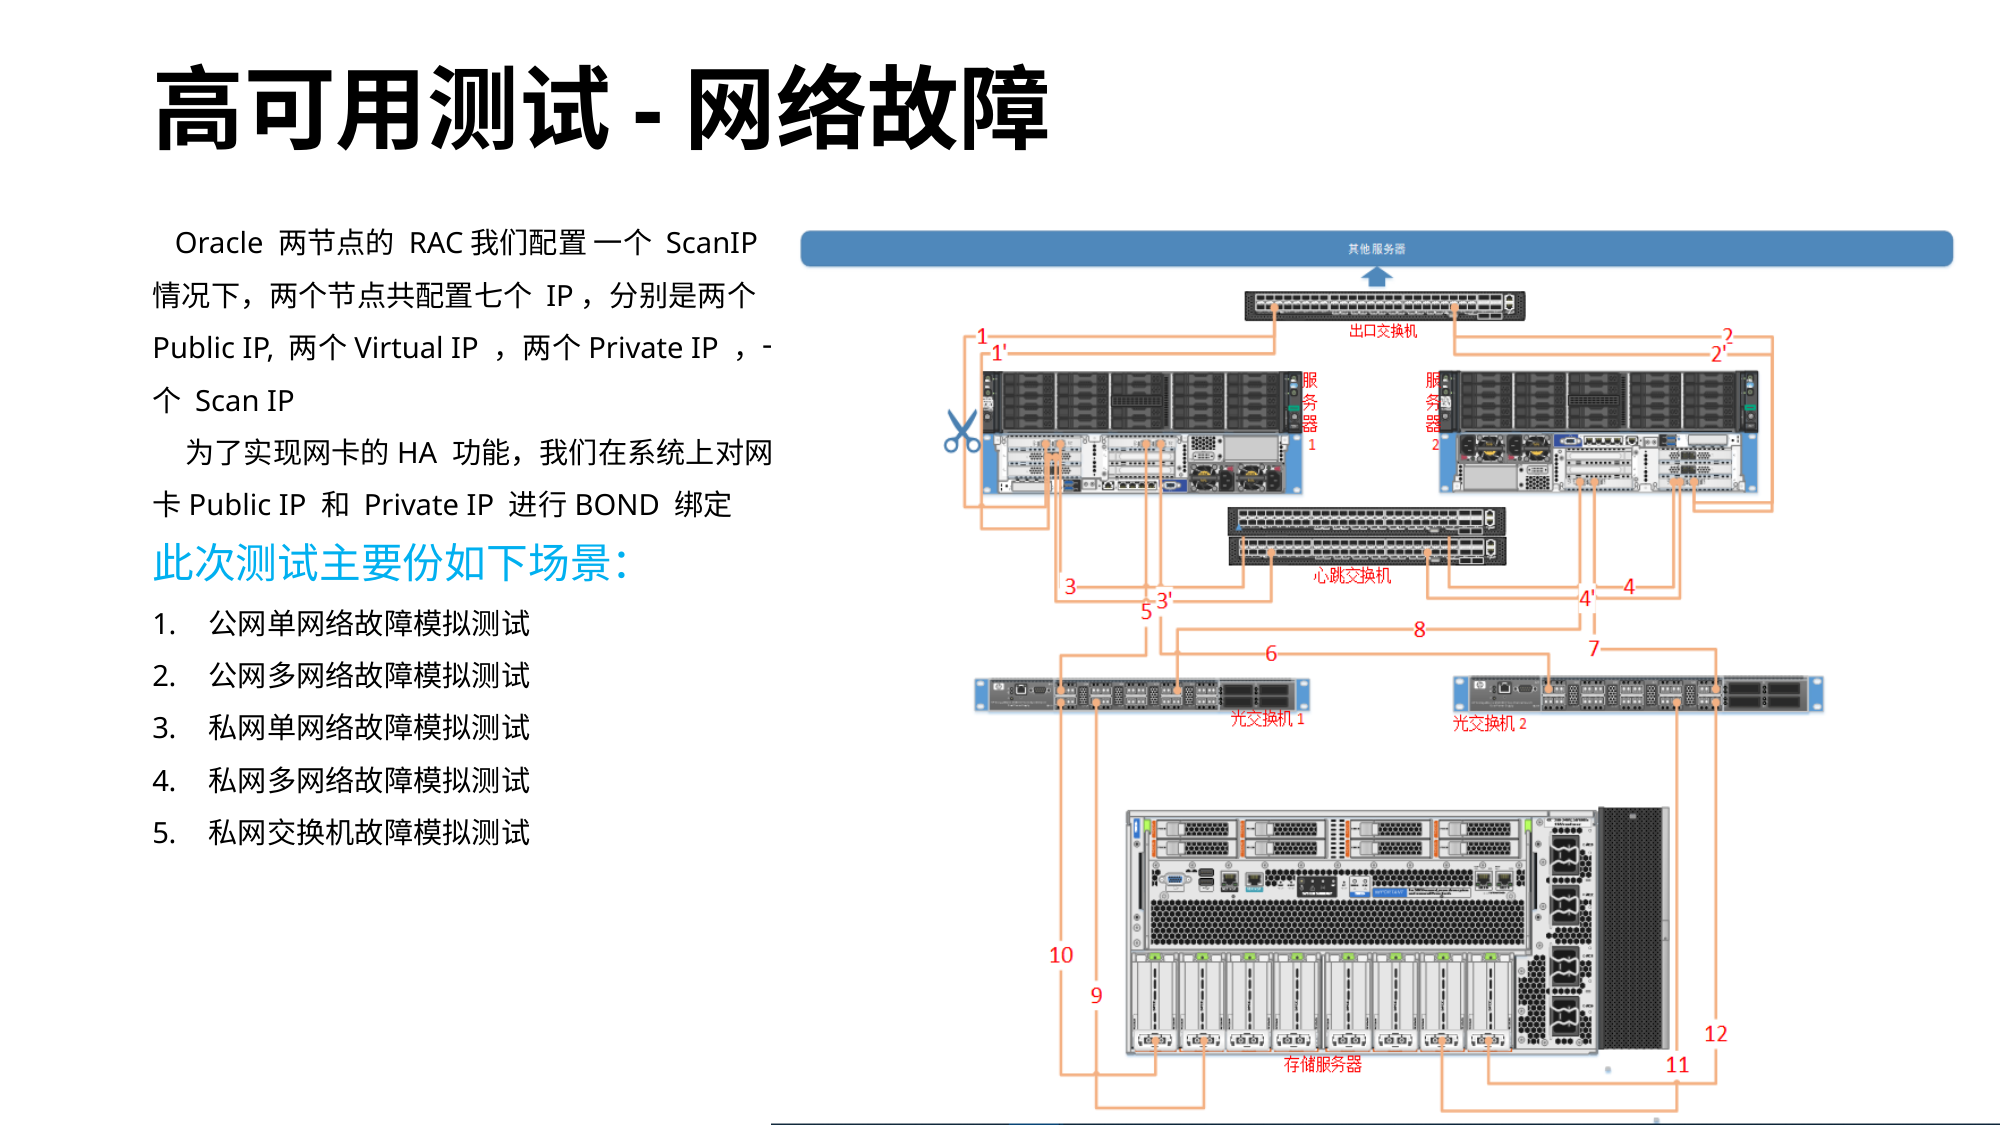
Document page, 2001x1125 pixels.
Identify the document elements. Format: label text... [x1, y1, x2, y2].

list Oracle 两节点的 RAC我们配置 一个 ScanIP 情况下，两个节点共配置七个 IP，分别是两个 Public IP, 两个Virtual IP ，两个Private IP ，一 个 Scan IP 为了实现网卡的HA 功能，我们在系统上对网 卡Public IP 和 Private IP 进行BOND 绑定 此次测试主要份如下场景： 公网单网络故障模拟测试 公网多网络故障模拟测试 私网单网络故障模拟测试 私网多网络故障模拟测试 私网交换机故障模拟测试 [137, 221, 771, 1125]
title 高可用测试-网络故障 [137, 3, 1863, 221]
picture [771, 221, 2000, 1125]
